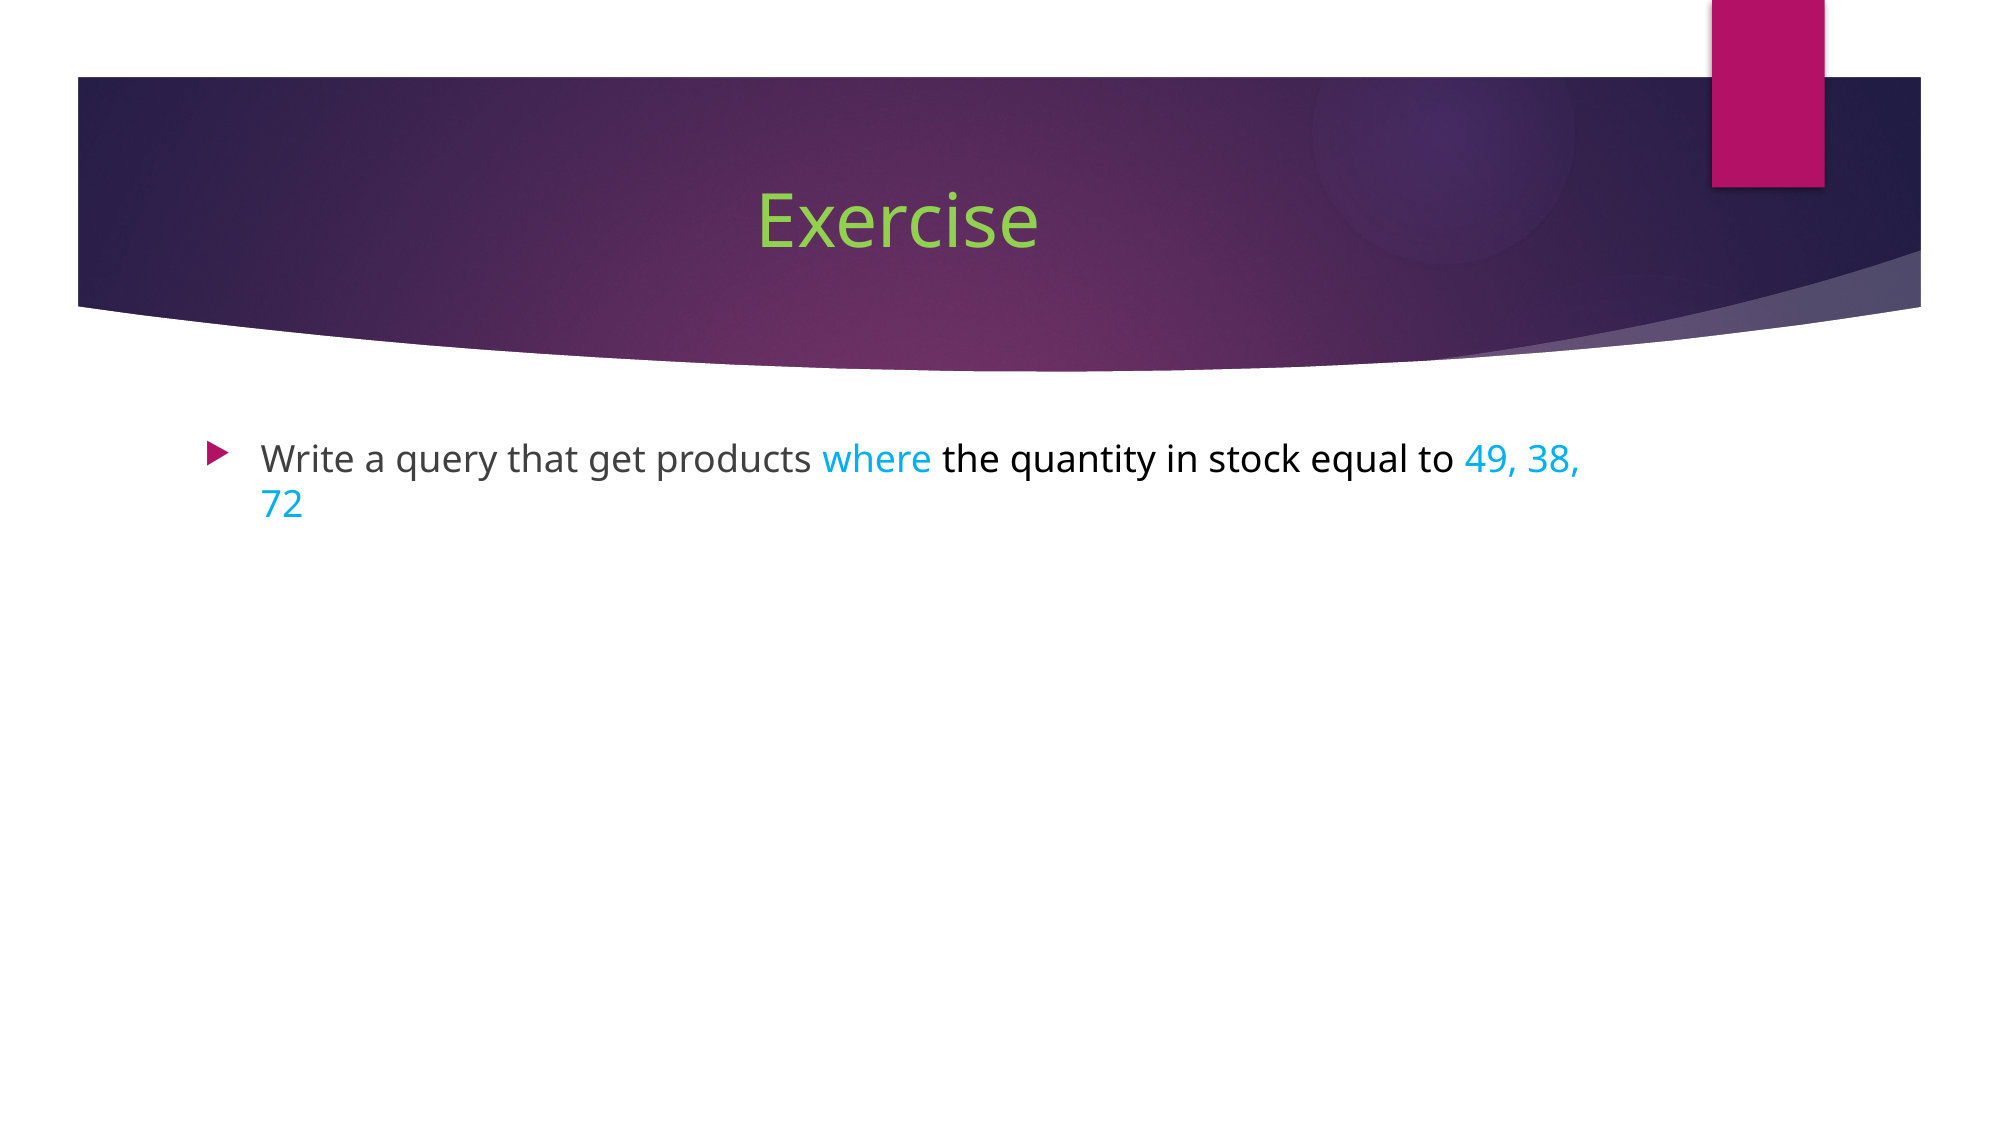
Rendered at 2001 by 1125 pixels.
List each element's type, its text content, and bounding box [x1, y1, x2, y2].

title Exercise [189, 159, 1627, 276]
list Write a query that get products where the quantity in stock equal to 49, 38, 72 [189, 427, 1638, 988]
